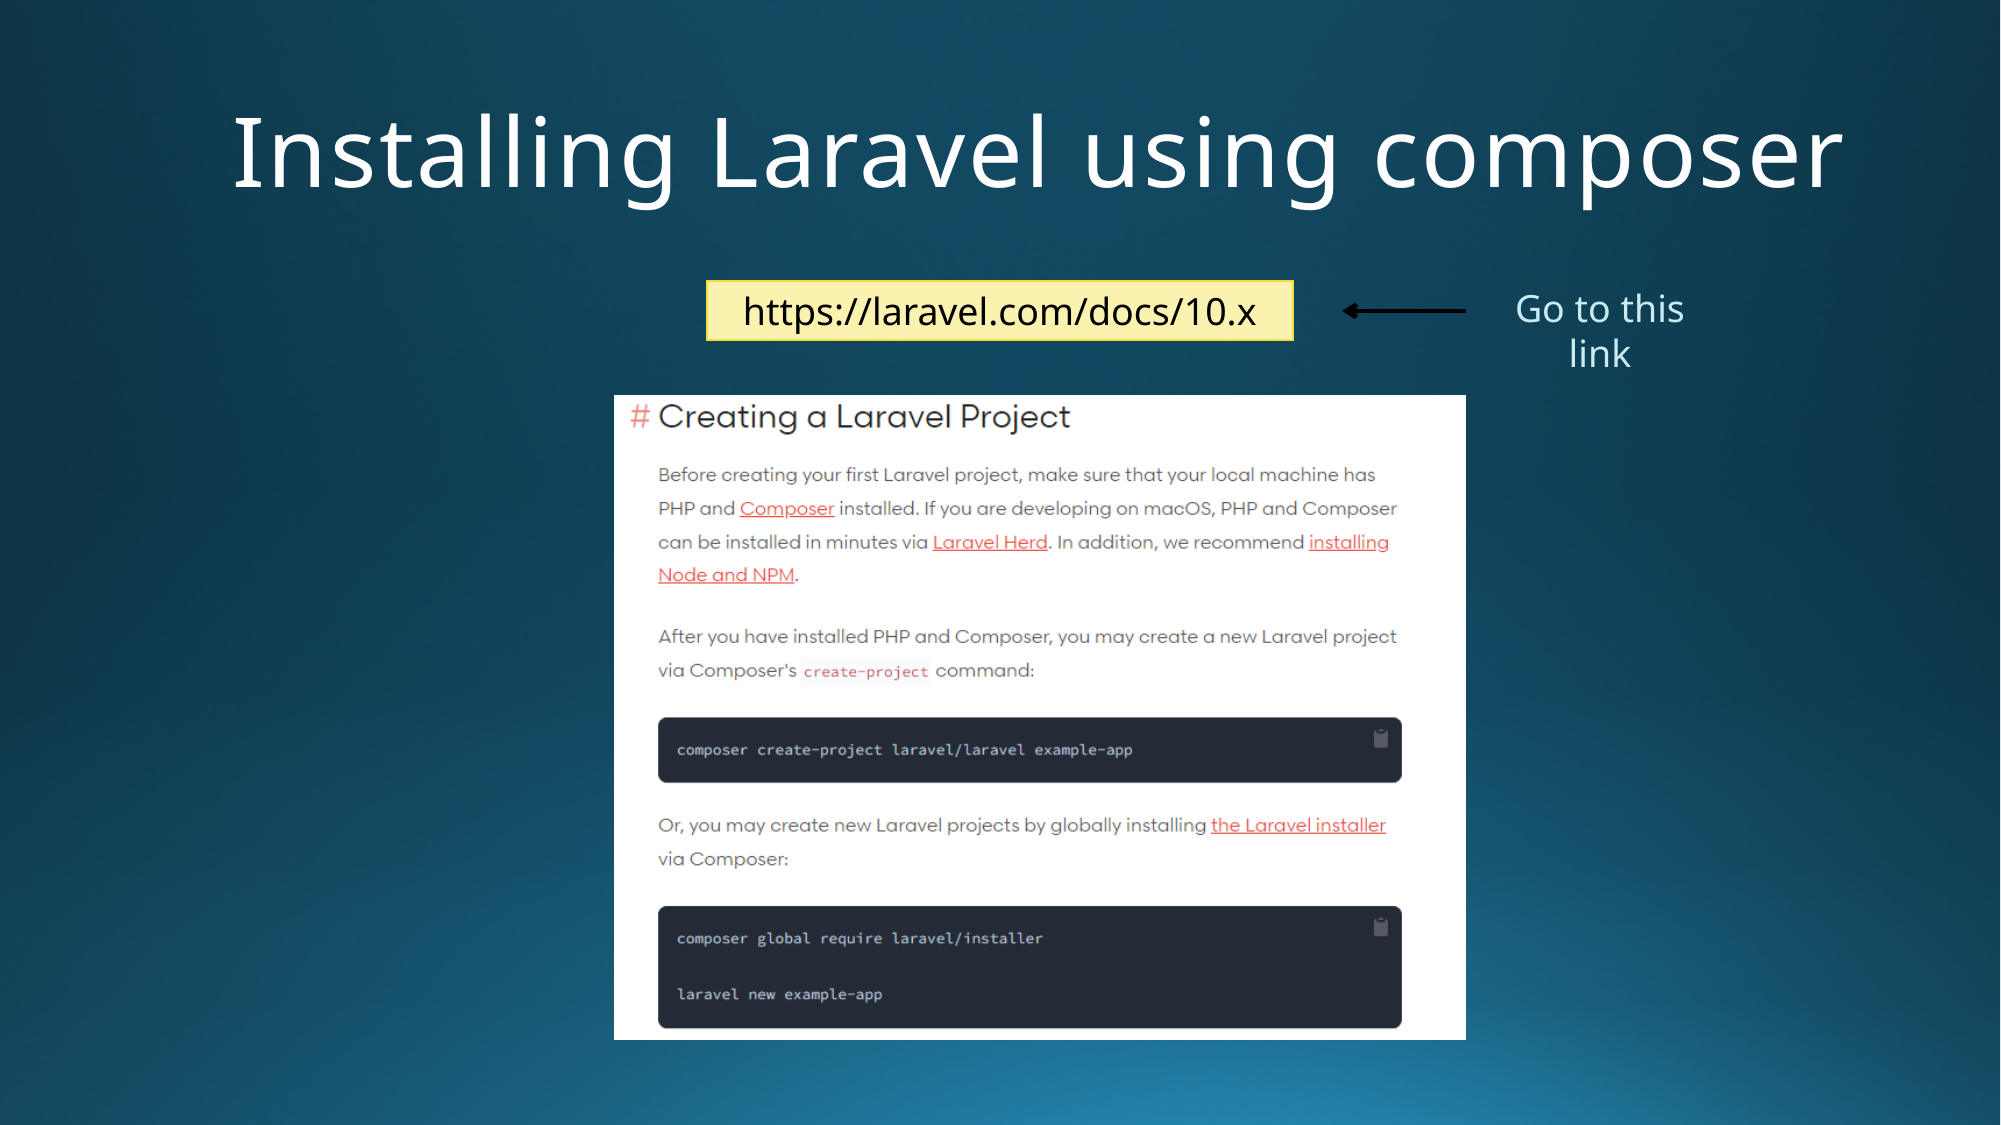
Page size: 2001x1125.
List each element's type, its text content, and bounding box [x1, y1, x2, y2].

title Installing Laravel using composer [205, 85, 1875, 227]
text_box https://laravel.com/docs/10.x [706, 280, 1294, 341]
text_box Go to this link [1465, 276, 1735, 383]
picture [0, 0, 2001, 1125]
